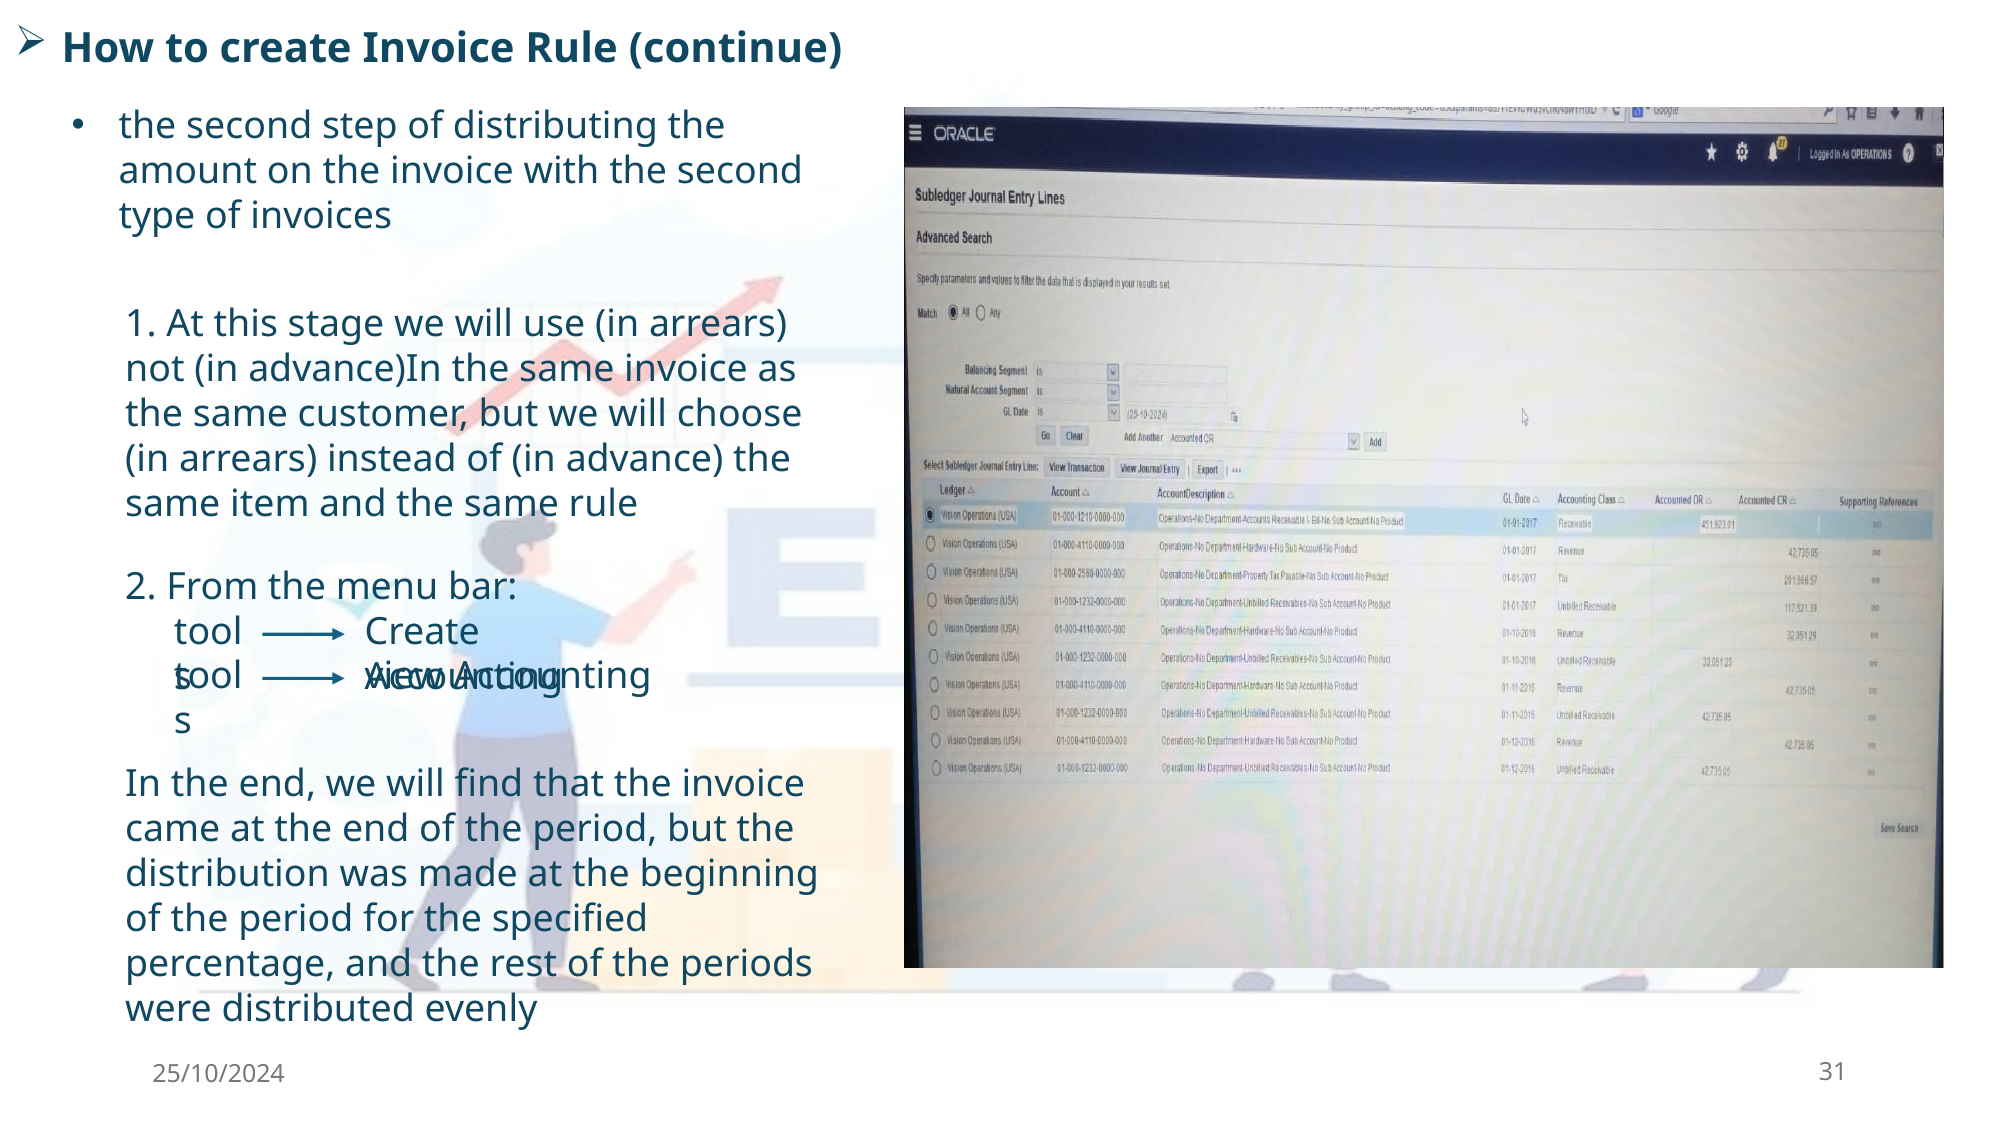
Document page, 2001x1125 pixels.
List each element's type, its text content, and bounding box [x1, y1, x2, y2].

text_box How to create Invoice Rule (continue) [0, 13, 868, 78]
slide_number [137, 1042, 588, 1103]
slide_number 31 [1412, 1042, 1863, 1103]
text_box In the end, we will find that the invoice came at the end of the period, but the distribution was made at the beginning of the period for the specified percentage, and the rest of the periods were distributed evenly [110, 751, 868, 1037]
text_box 1. At this stage we will use (in arrears) not (in advance)In the same invoice as the same customer, but we will choose (in arrears) instead of (in advance) the same item and the same rule [110, 291, 868, 531]
text_box the second step of distributing the amount on the invoice with the second type of invoices [56, 93, 838, 244]
text_box Create Accounting [349, 615, 697, 643]
text_box 2. From the menu bar: [110, 554, 709, 615]
text_box view Accounting [349, 643, 697, 704]
text_box tools [159, 615, 276, 643]
text_box tools [159, 643, 276, 749]
picture [904, 106, 1945, 968]
